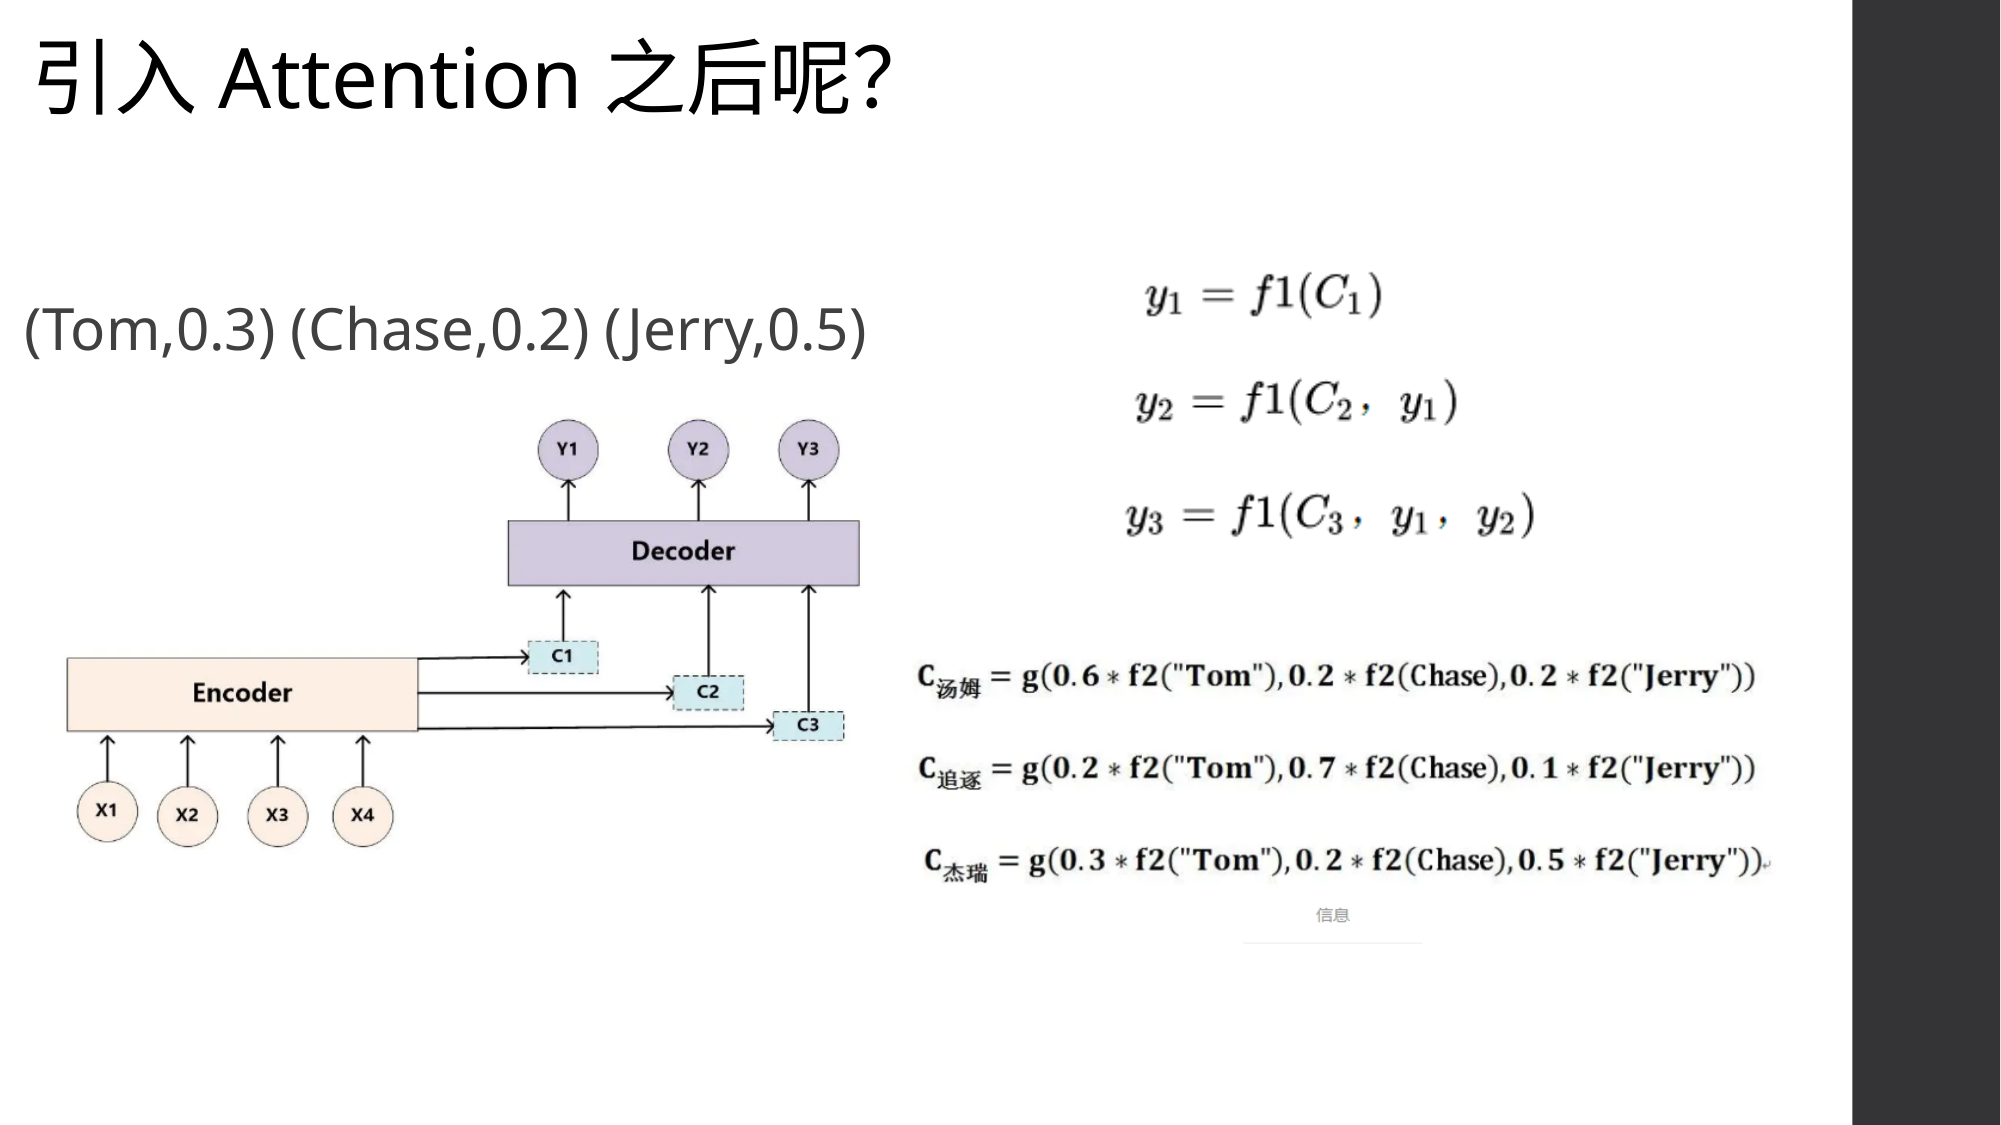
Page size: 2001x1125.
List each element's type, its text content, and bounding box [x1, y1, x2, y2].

picture [1092, 241, 1633, 563]
text_box 引入Attention之后呢？ [16, 18, 951, 133]
text_box (Tom,0.3) (Chase,0.2) (Jerry,0.5) [10, 284, 882, 370]
picture [13, 401, 1793, 951]
